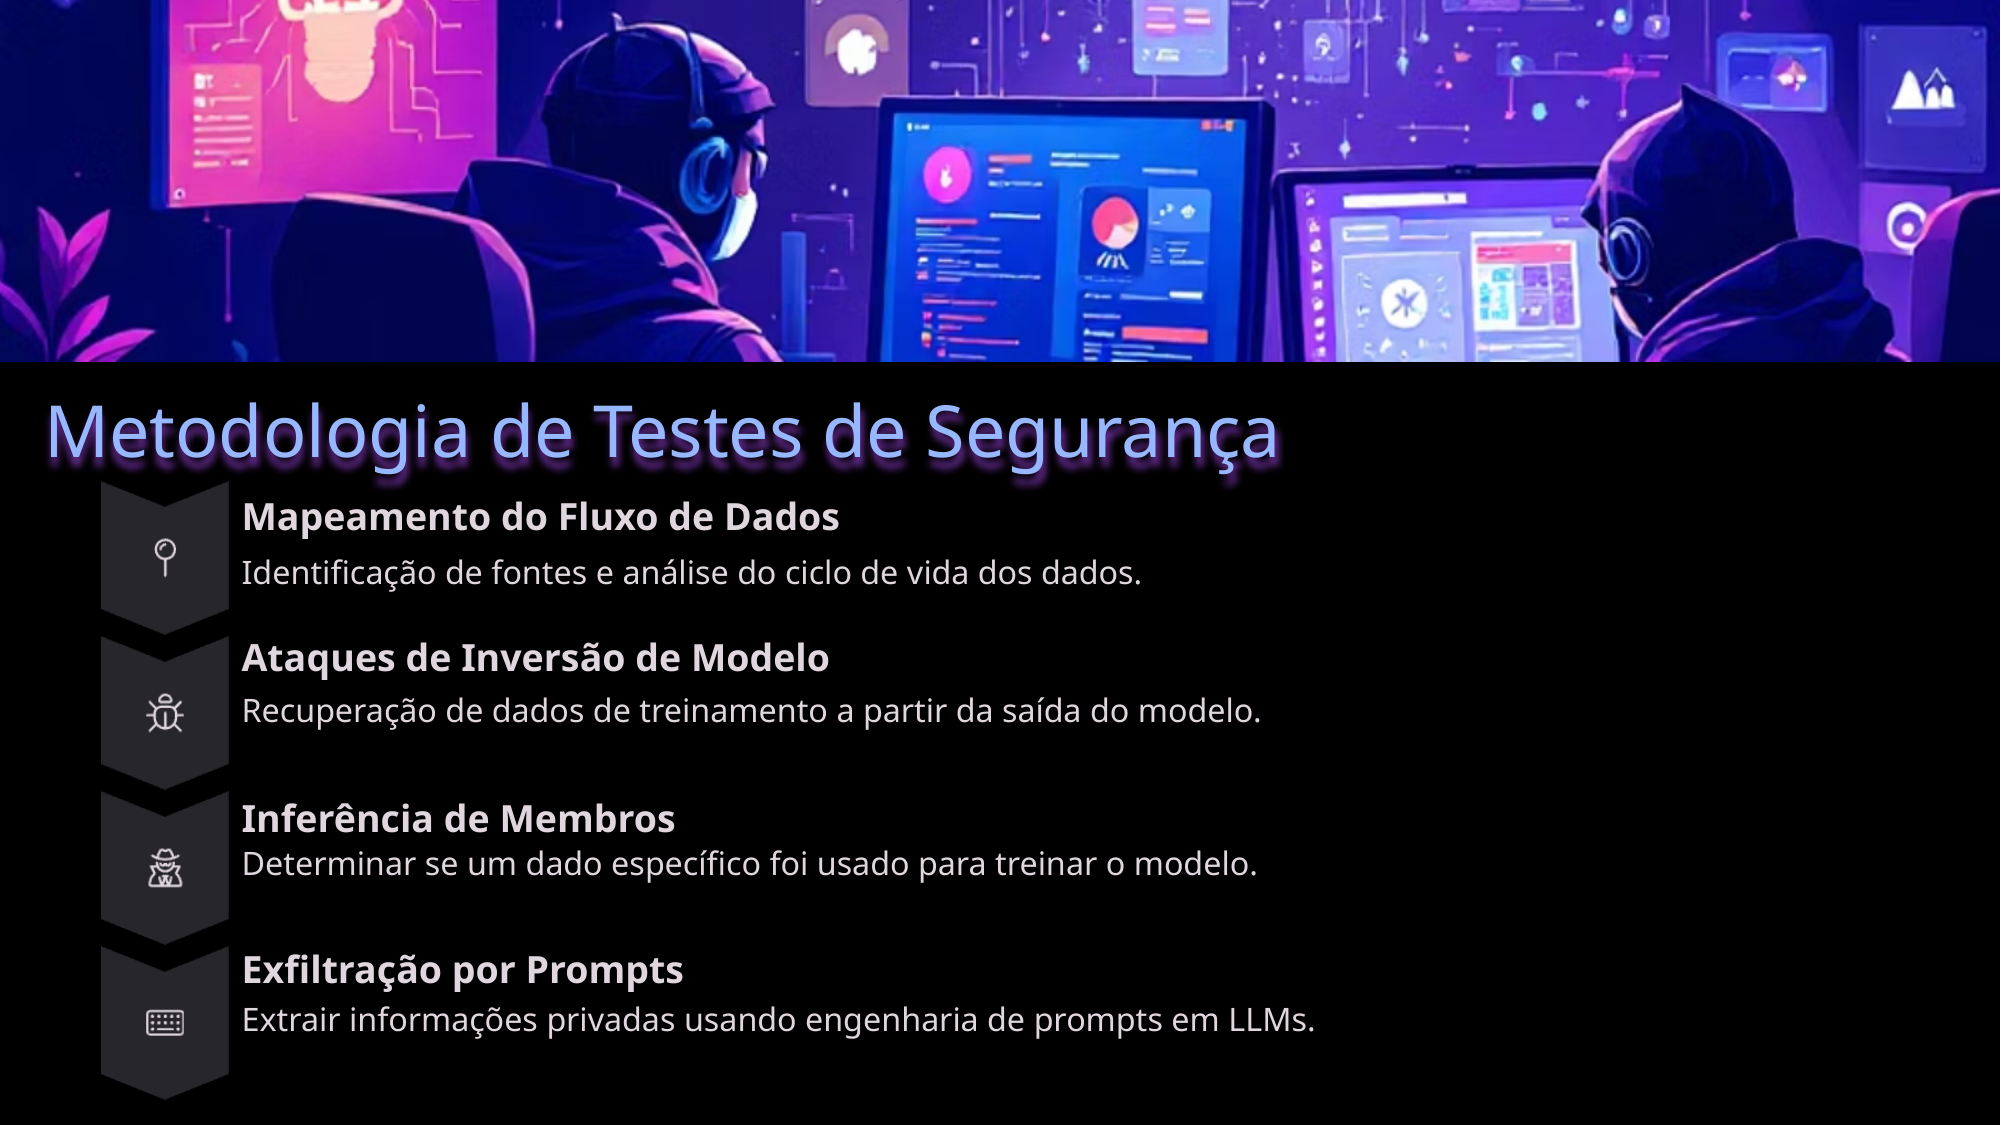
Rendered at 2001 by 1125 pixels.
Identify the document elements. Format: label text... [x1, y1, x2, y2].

text_box Ataques de Inversão de Modelo [241, 634, 821, 680]
text_box Exfiltração por Prompts [241, 946, 678, 991]
text_box Determinar se um dado específico foi usado para treinar o modelo. [241, 835, 2000, 883]
text_box Mapeamento do Fluxo de Dados [241, 492, 833, 539]
picture [0, 0, 2000, 363]
text_box Inferência de Membros [241, 794, 667, 835]
text_box Recuperação de dados de treinamento a partir da saída do modelo. [241, 683, 2000, 730]
text_box Extrair informações privadas usando engenharia de prompts em LLMs. [241, 991, 2000, 1038]
picture [100, 481, 230, 945]
picture [100, 946, 230, 1100]
text_box Metodologia de Testes de Segurança [44, 382, 1405, 473]
text_box Identificação de fontes e análise do ciclo de vida dos dados. [241, 544, 2000, 592]
